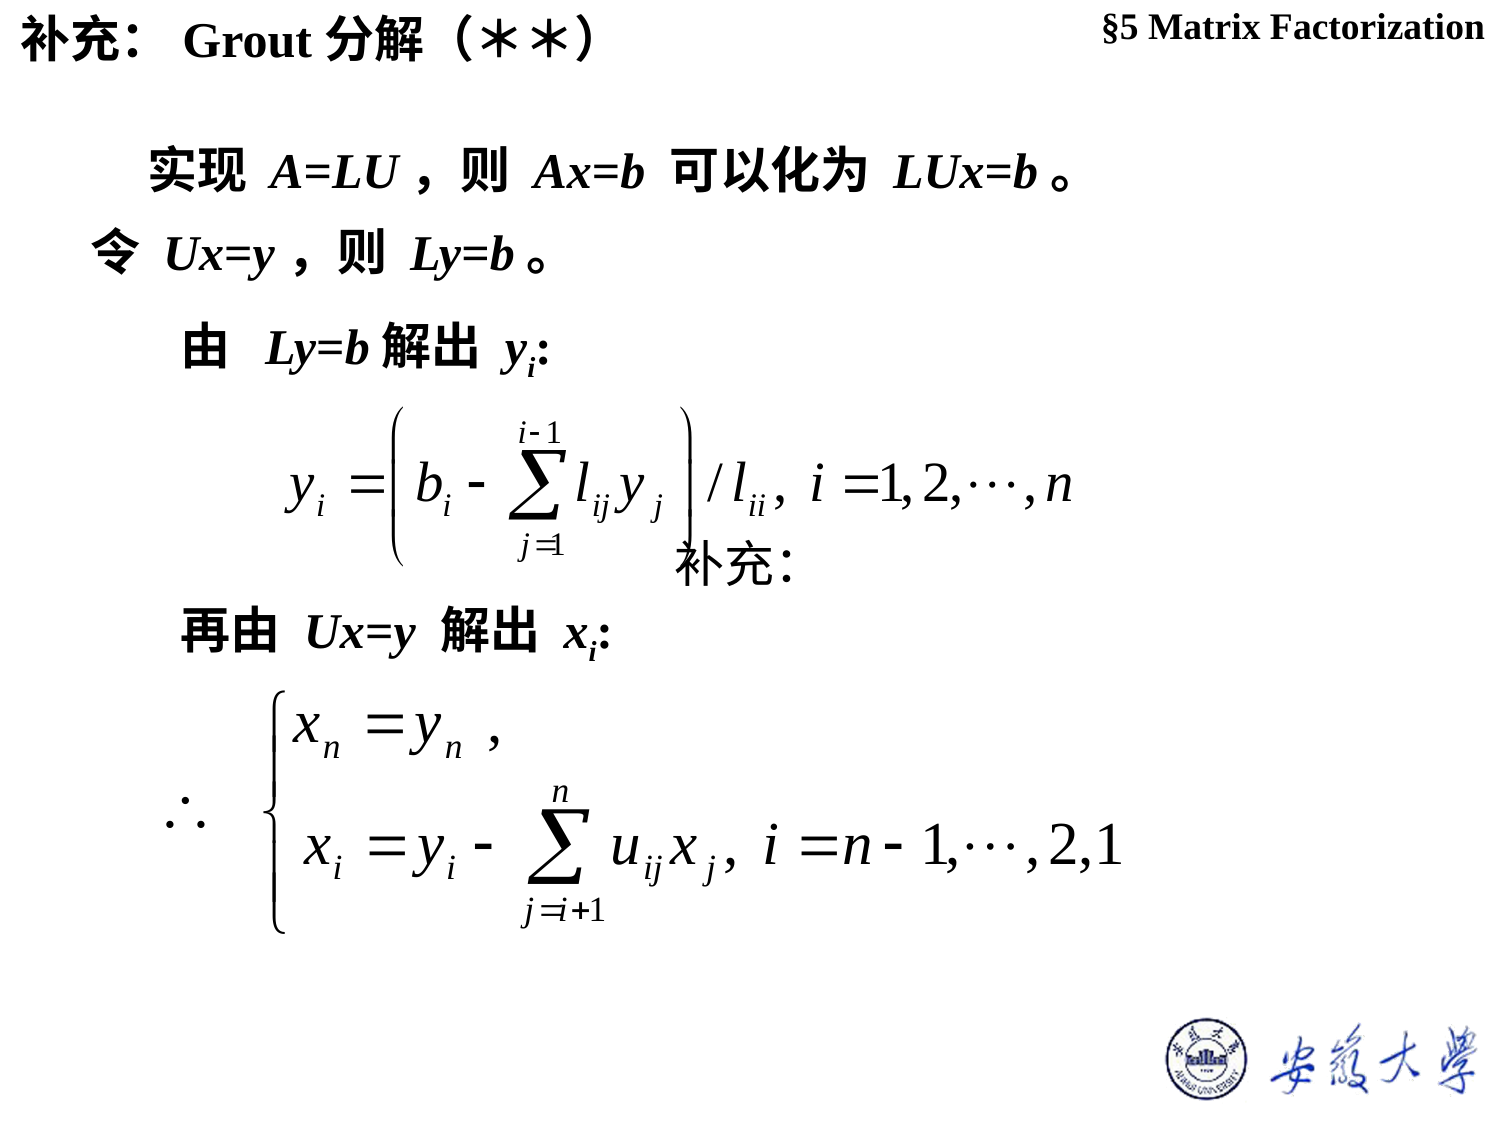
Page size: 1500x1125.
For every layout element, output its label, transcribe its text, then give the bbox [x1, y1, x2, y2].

text_box §5 Matrix Factorization [916, 0, 1500, 50]
picture [1151, 985, 1500, 1125]
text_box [159, 680, 1258, 945]
text_box 补充： [660, 578, 840, 600]
text_box 补充：Grout分解（＊＊） [5, 0, 916, 75]
list 实现 A=LU，则 Ax=b 可以化为 LUx=b。 令 Ux=y，则 Ly=b。 由 Ly=b解出 yi: 再由 Ux=y 解出 xi: [75, 131, 1446, 1100]
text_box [265, 397, 1189, 578]
